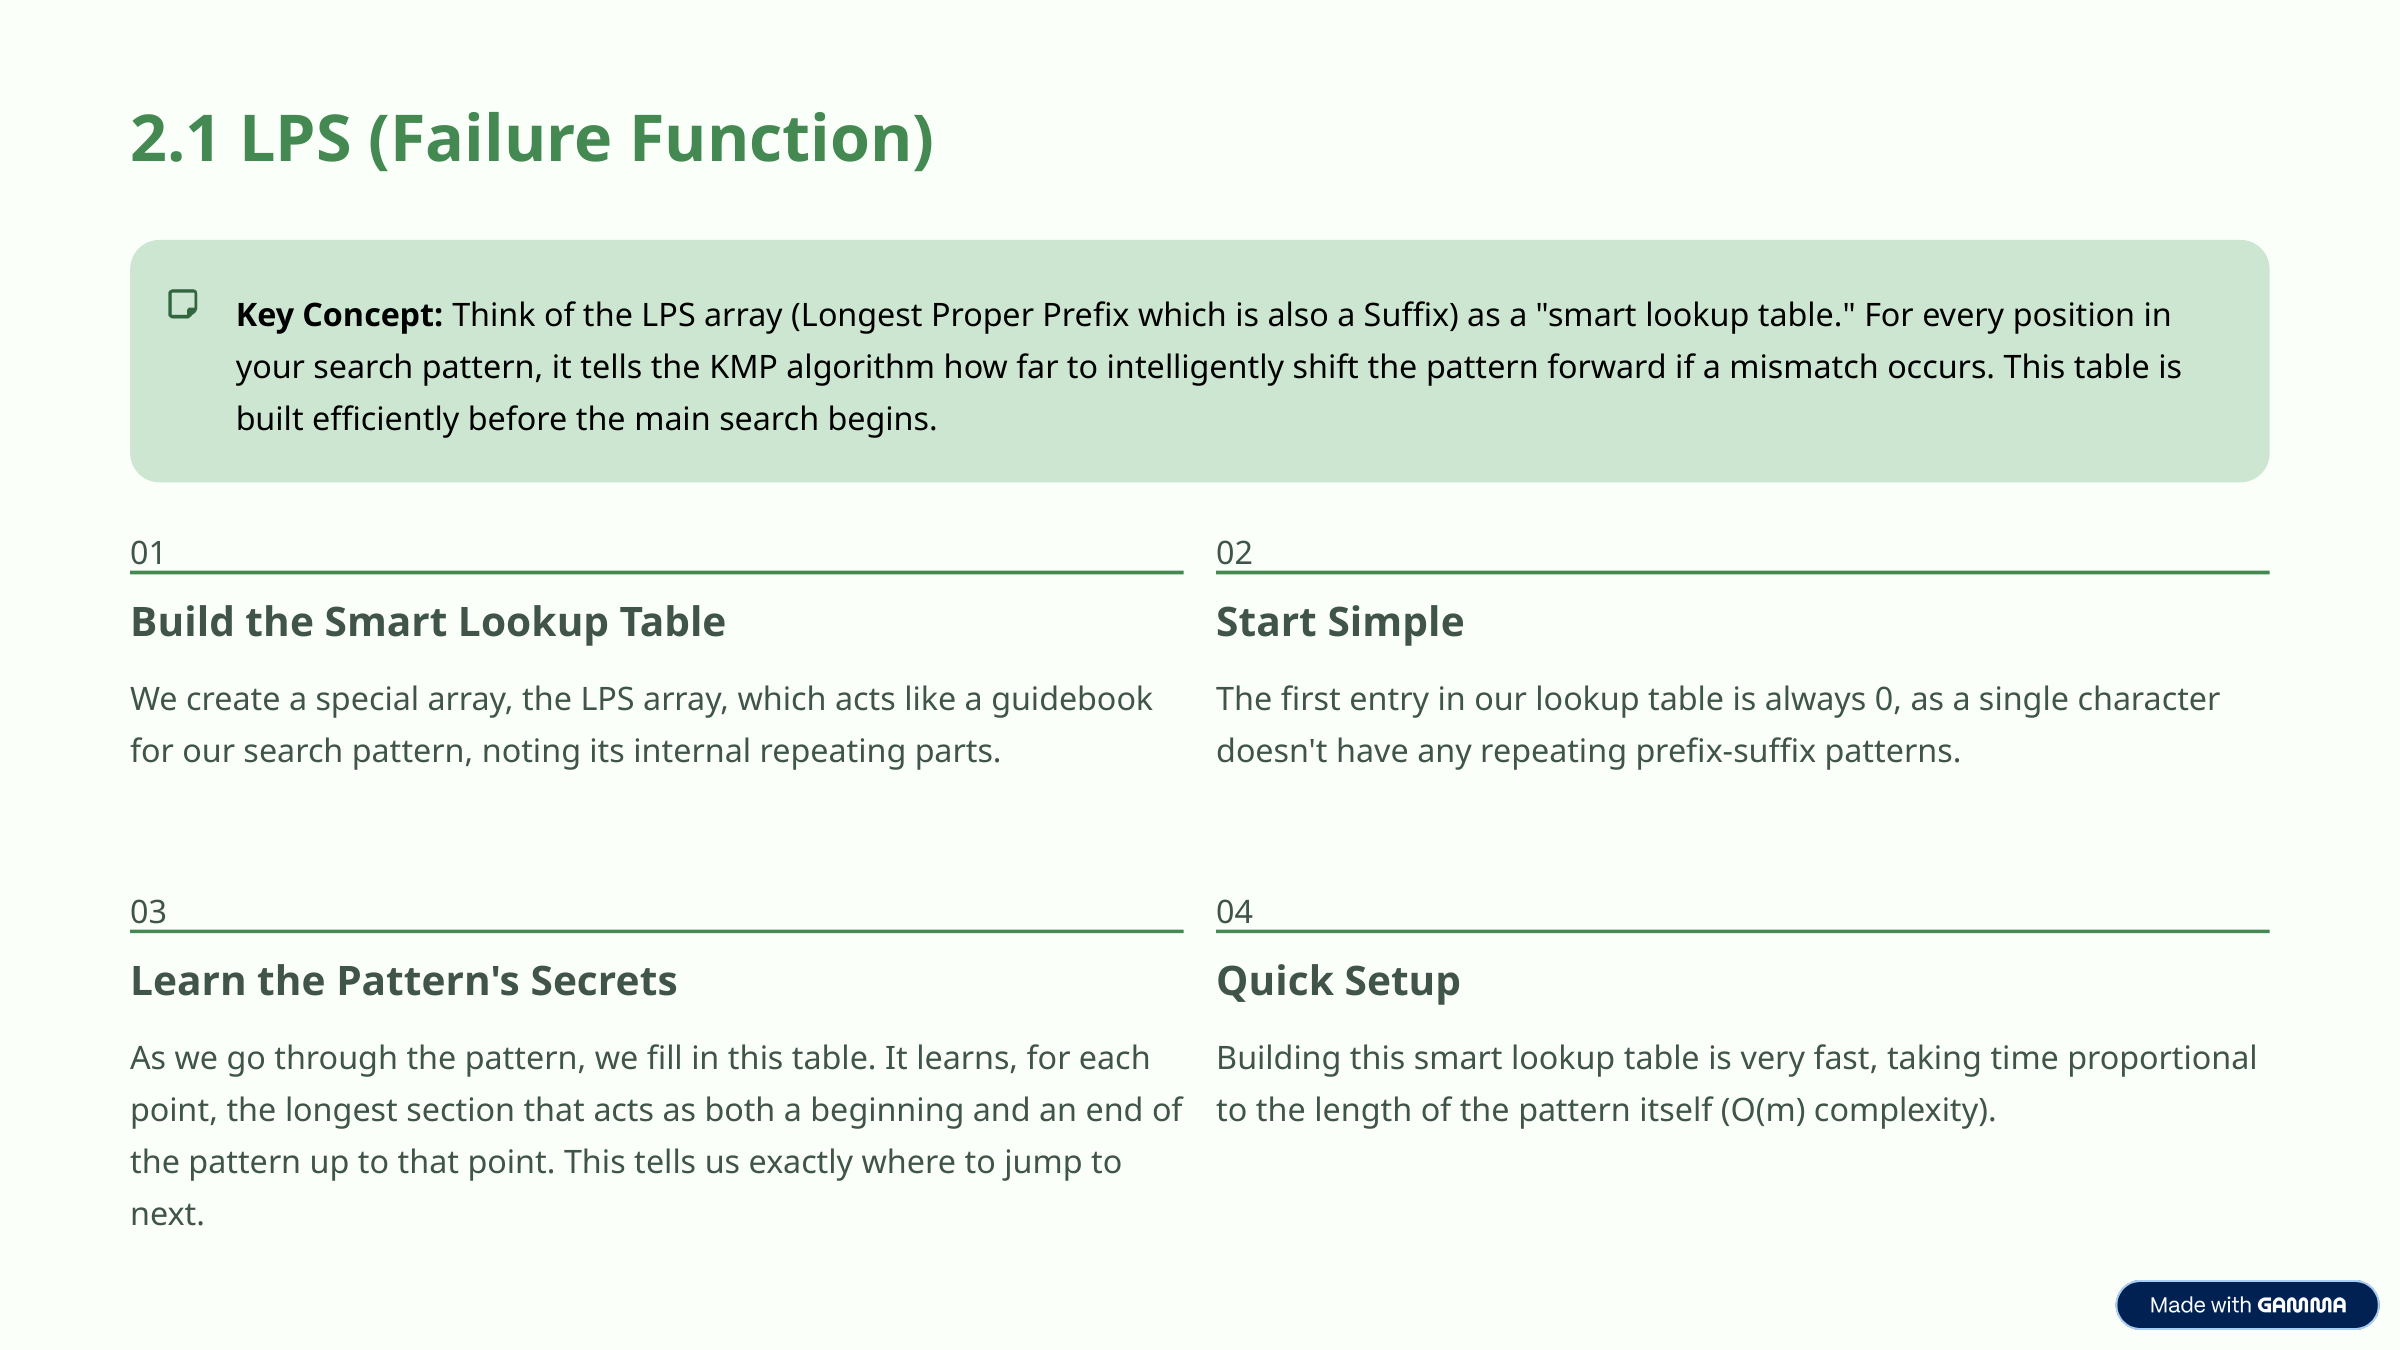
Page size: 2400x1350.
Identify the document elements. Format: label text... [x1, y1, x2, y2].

text_box Building this smart lookup table is very fast, taking time proportional to the length of the pattern itself (O(m) complexity). [1216, 1023, 2270, 1128]
text_box Start Simple [1216, 594, 1624, 646]
text_box The first entry in our lookup table is always 0, as a single character doesn't have any repeating prefix-suffix patterns. [1216, 664, 2270, 769]
text_box 01 [130, 519, 163, 560]
picture [162, 287, 204, 320]
text_box 2.1 LPS (Failure Function) [130, 93, 984, 175]
text_box Key Concept: Think of the LPS array (Longest Proper Prefix which is also a Suffix) as a "smart lookup table." For every position in your search pattern, it tells the KMP algorithm how far to intelligently shift the pattern forward if a mismatch occurs. This table is built efficiently before the main search begins. [235, 280, 2238, 437]
text_box [130, 929, 1184, 934]
text_box 02 [1216, 519, 1249, 560]
text_box [130, 570, 1184, 575]
text_box [1216, 929, 2270, 934]
text_box Build the Smart Lookup Table [130, 594, 743, 646]
text_box [1216, 570, 2270, 575]
text_box As we go through the pattern, we fill in this table. It learns, for each point, the longest section that acts as both a beginning and an end of the pattern up to that point. This tells us exactly where to jump to next. [130, 1023, 1184, 1233]
text_box Quick Setup [1216, 953, 1624, 1005]
picture [2106, 1271, 2389, 1339]
text_box 03 [130, 878, 163, 919]
text_box [130, 239, 2270, 483]
text_box Learn the Pattern's Secrets [130, 953, 687, 1005]
text_box We create a special array, the LPS array, which acts like a guidebook for our search pattern, noting its internal repeating parts. [130, 664, 1184, 821]
text_box 04 [1216, 878, 1249, 919]
